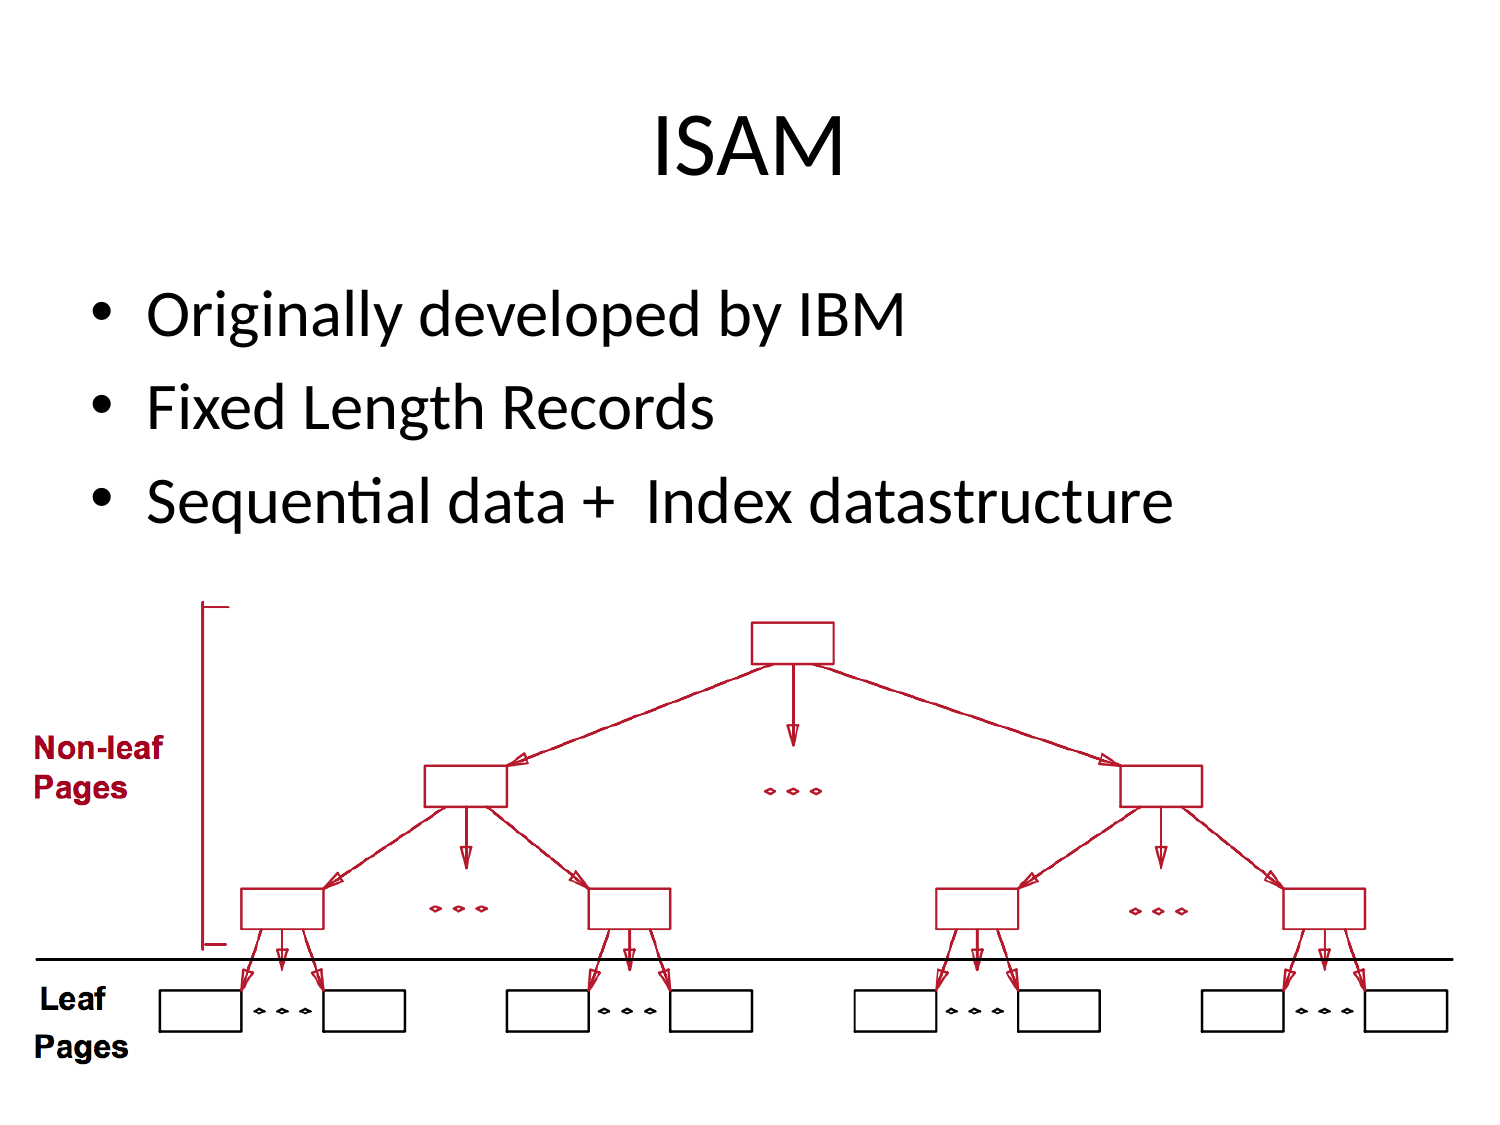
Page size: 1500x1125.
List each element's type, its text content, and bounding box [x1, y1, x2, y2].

picture [0, 570, 1500, 1125]
title ISAM [75, 45, 1425, 233]
list Originally developed by IBM Fixed Length Records Sequential data + Index datastructure [75, 262, 1425, 569]
